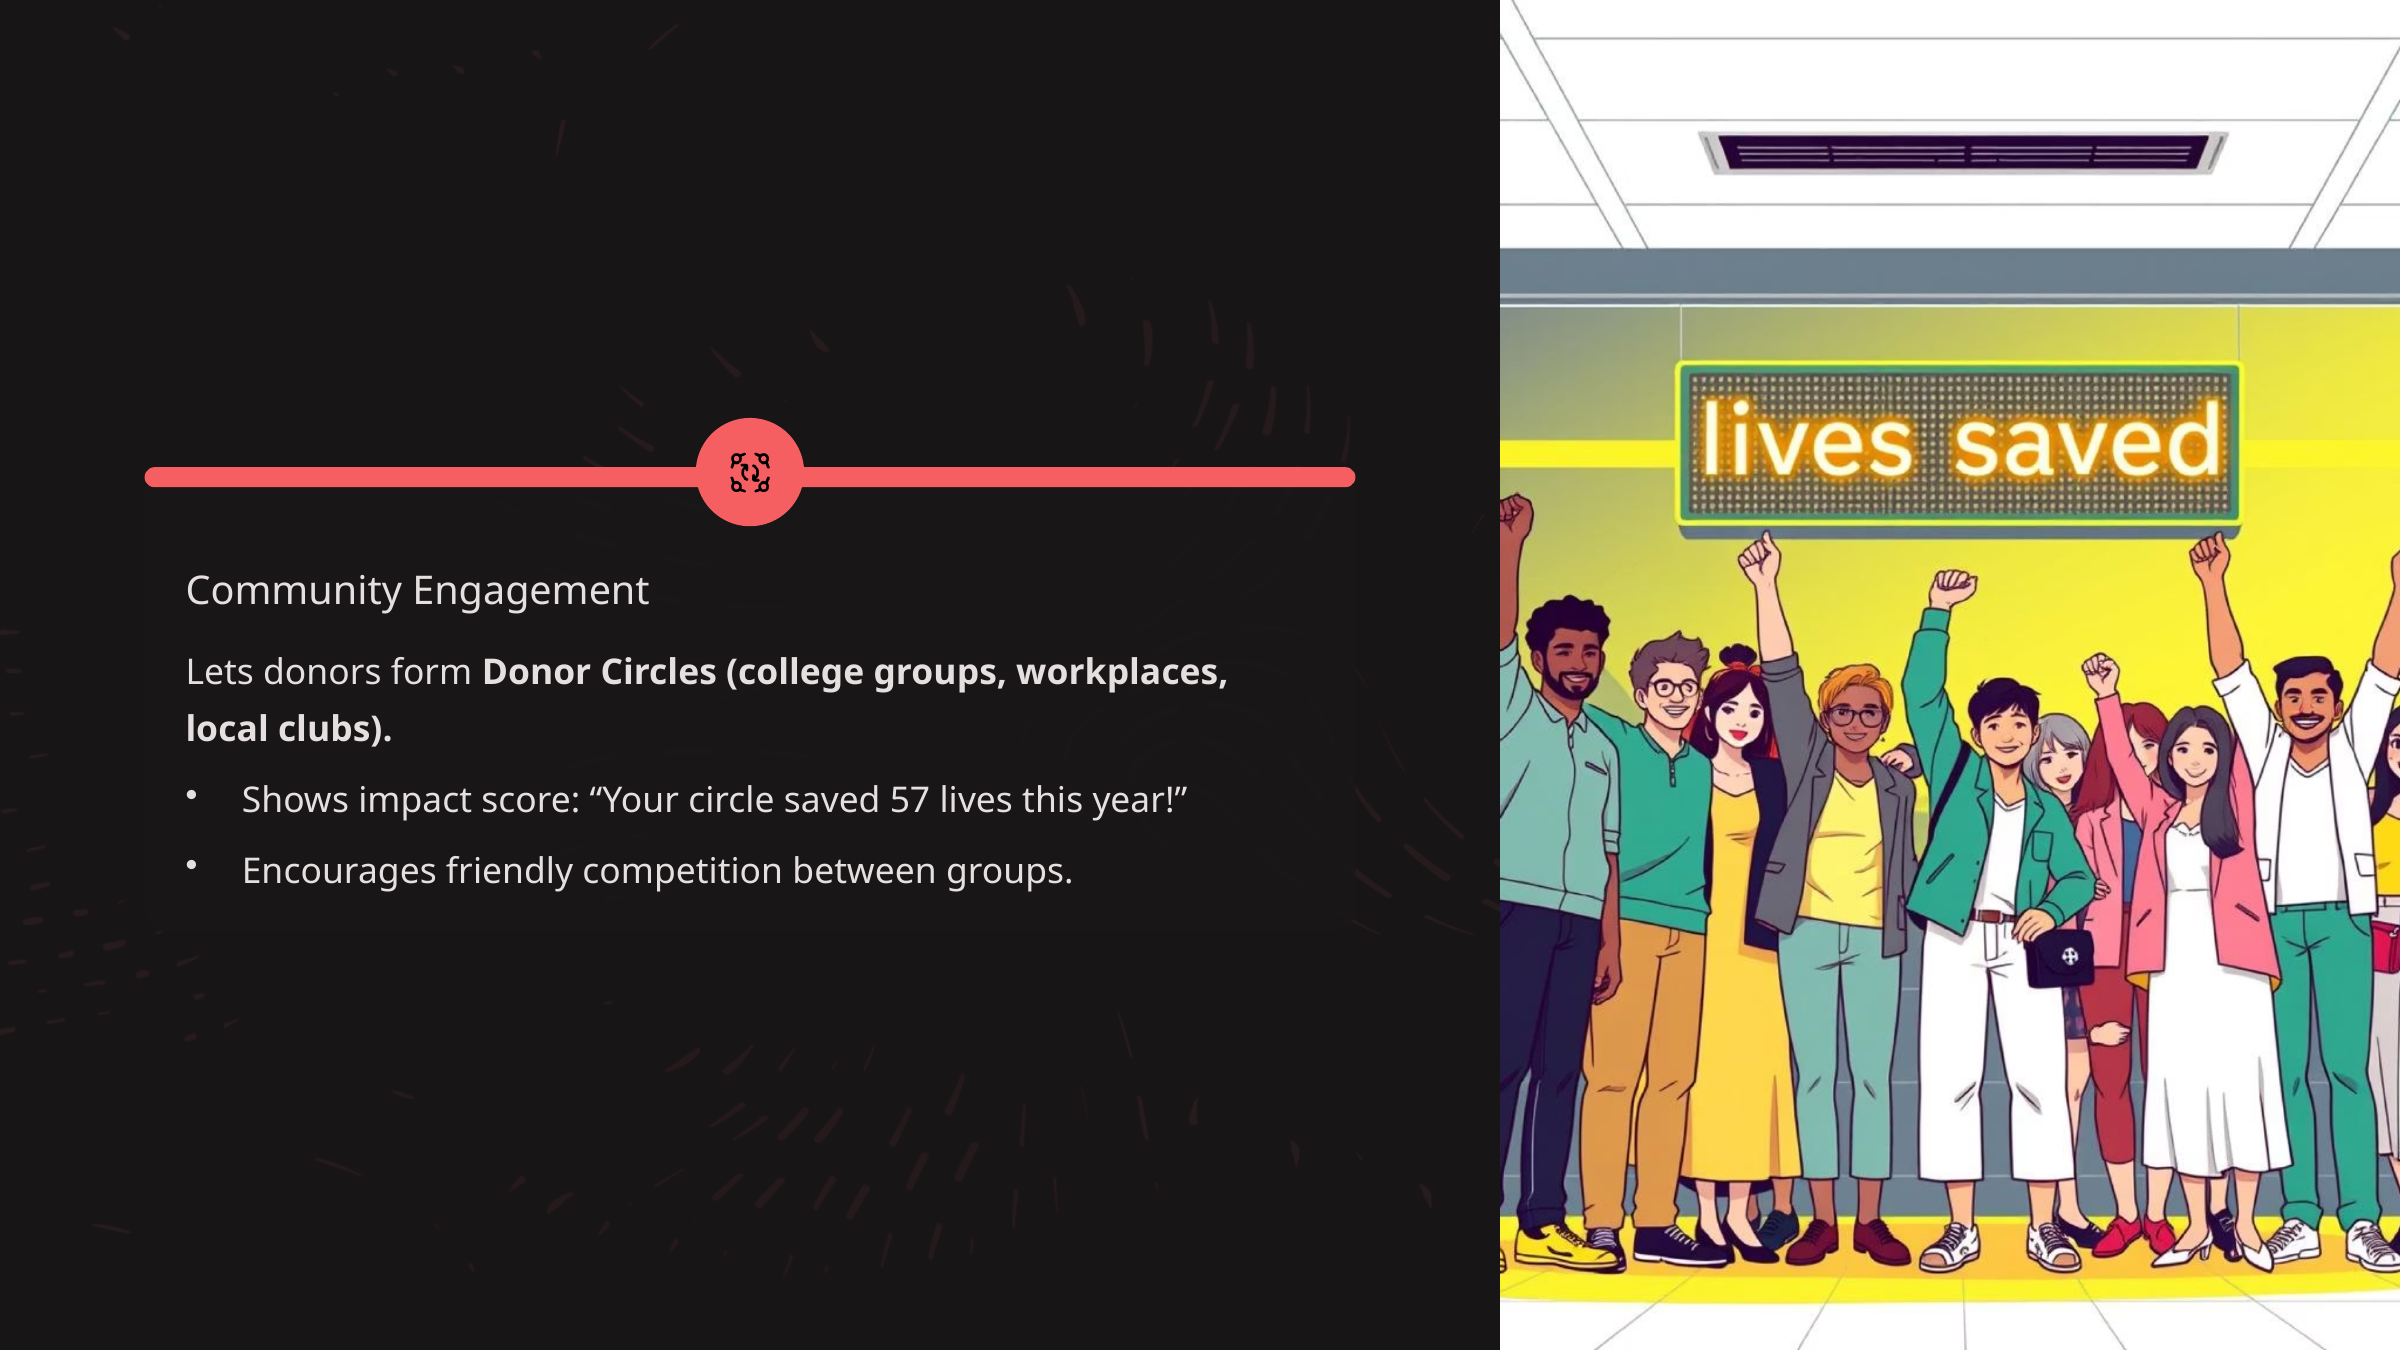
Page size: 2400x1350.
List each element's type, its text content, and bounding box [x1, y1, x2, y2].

text_box [144, 467, 697, 488]
text_box Encourages friendly competition between groups. [185, 833, 1315, 891]
picture [728, 444, 772, 500]
text_box [802, 467, 1356, 488]
text_box Lets donors form Donor Circles (college groups, workplaces, local clubs). [185, 634, 1315, 750]
text_box Community Engagement [185, 562, 617, 613]
text_box [695, 417, 805, 527]
text_box [144, 485, 1356, 933]
picture [1499, 0, 2400, 1350]
text_box Shows impact score: “Your circle saved 57 lives this year!” [185, 762, 1315, 821]
